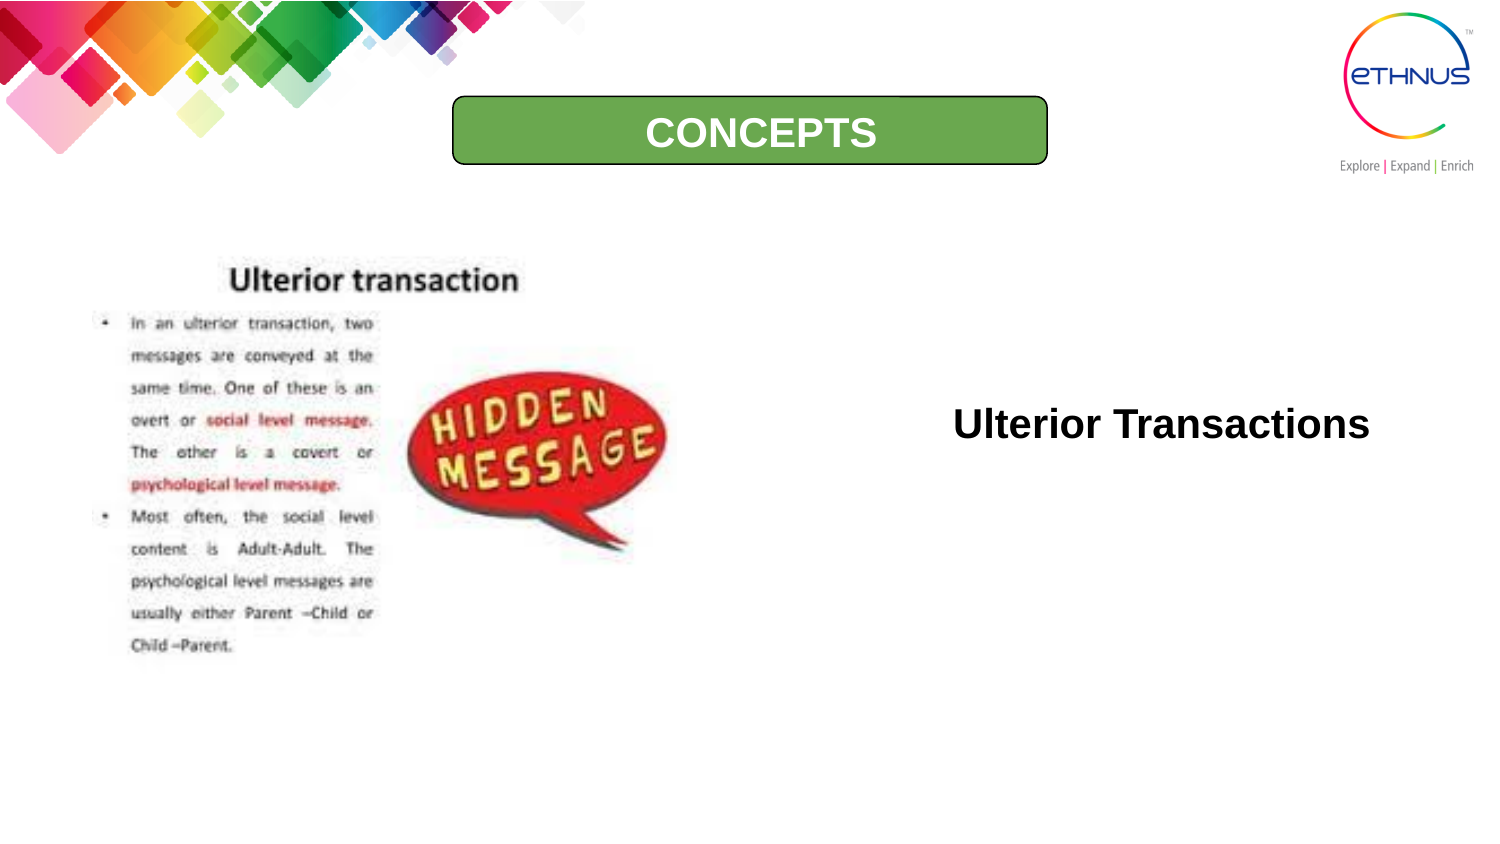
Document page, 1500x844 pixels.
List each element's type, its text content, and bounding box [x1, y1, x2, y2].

picture [91, 239, 677, 679]
picture [1327, 0, 1500, 182]
text_box CONCEPTS [459, 96, 1048, 165]
picture [0, 1, 585, 154]
text_box Ulterior Transactions [938, 381, 1429, 462]
